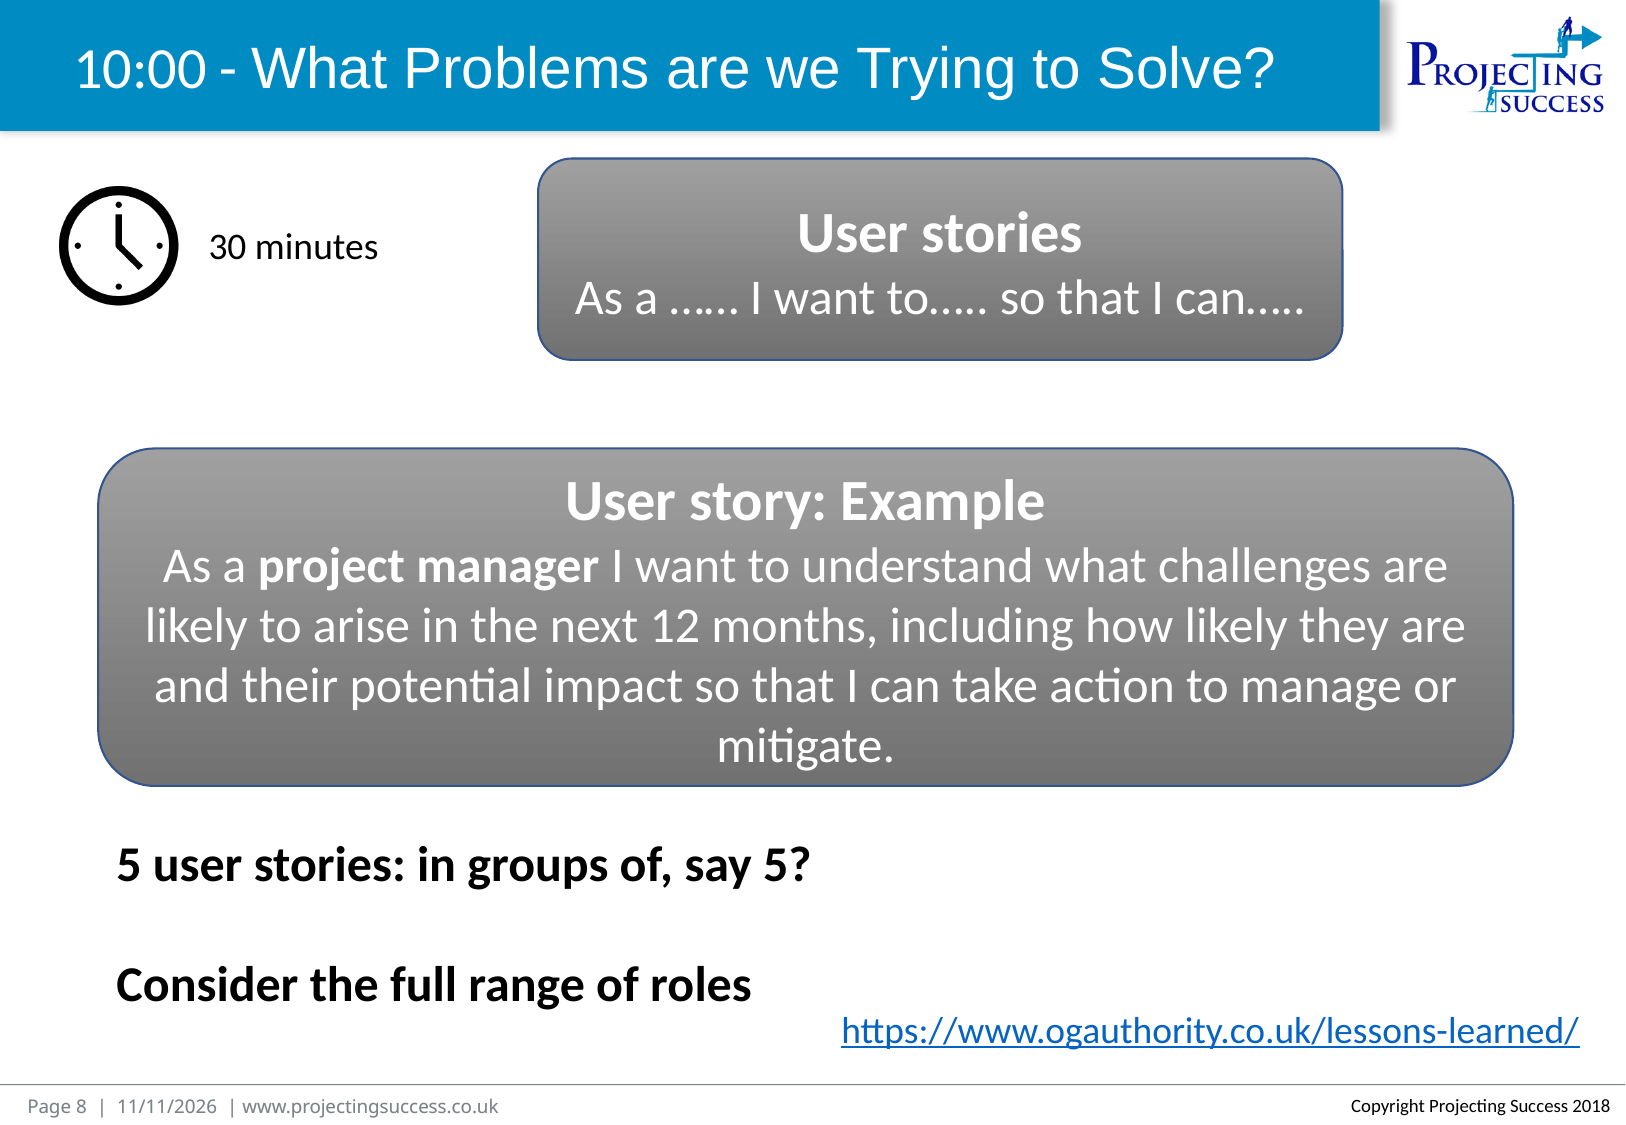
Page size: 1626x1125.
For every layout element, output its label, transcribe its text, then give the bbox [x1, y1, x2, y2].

text_box 5 user stories: in groups of, say 5? Consider the full range of roles [101, 823, 828, 1019]
picture [43, 170, 194, 321]
text_box 10:00 - What Problems are we Trying to Solve? [0, 0, 1381, 132]
text_box https://www.ogauthority.co.uk/lessons-learned/ [826, 998, 1625, 1058]
text_box User story: Example As a project manager I want to understand what challenges are likely to arise in the next 12 months, including how likely they are and their potential impact so that I can take action to manage or mitigate. [97, 447, 1515, 787]
picture [1400, 11, 1609, 119]
text_box 30 minutes [194, 214, 441, 275]
text_box User stories As a …… I want to….. so that I can….. [537, 157, 1344, 361]
